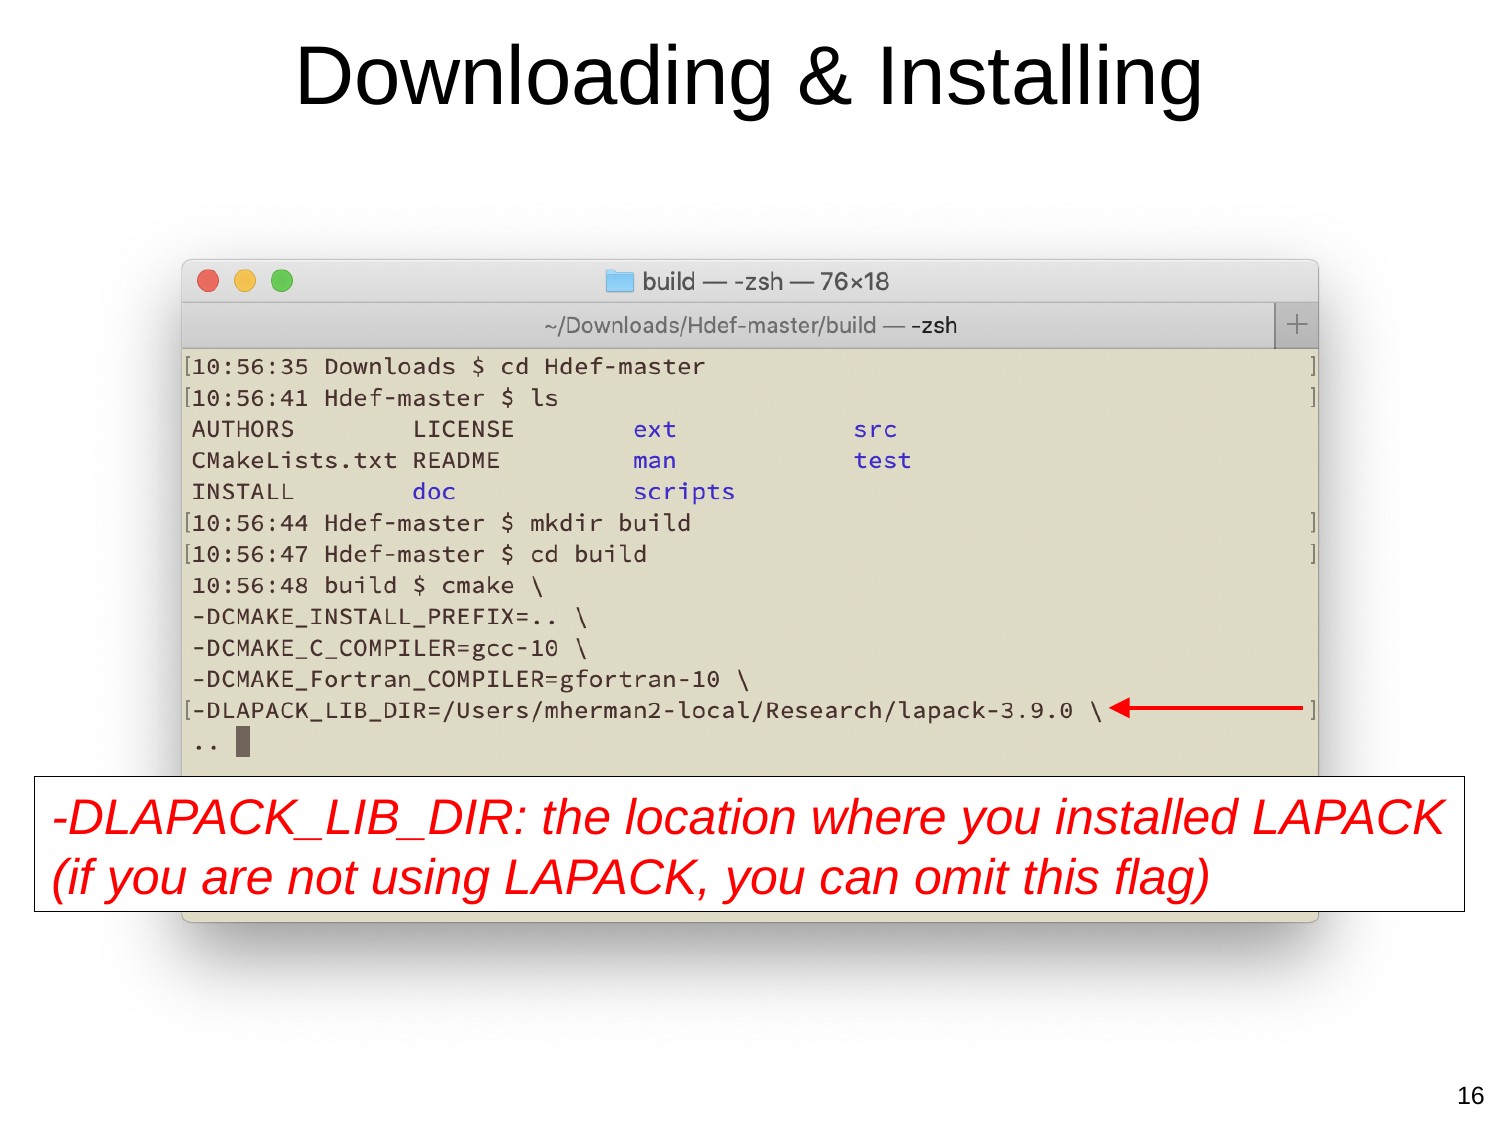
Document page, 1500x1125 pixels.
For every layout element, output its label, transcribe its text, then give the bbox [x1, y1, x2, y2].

text_box -DLAPACK_LIB_DIR: the location where you installed LAPACK (if you are not using LAPACK, you can omit this flag) [34, 776, 79, 912]
text_box -DLAPACK_LIB_DIR: the location where you installed LAPACK (if you are not using LAPACK, you can omit this flag) [1421, 776, 1465, 912]
picture [79, 190, 1421, 1058]
slide_number 16 [1162, 1065, 1500, 1125]
title Downloading & Installing [103, 0, 1397, 155]
